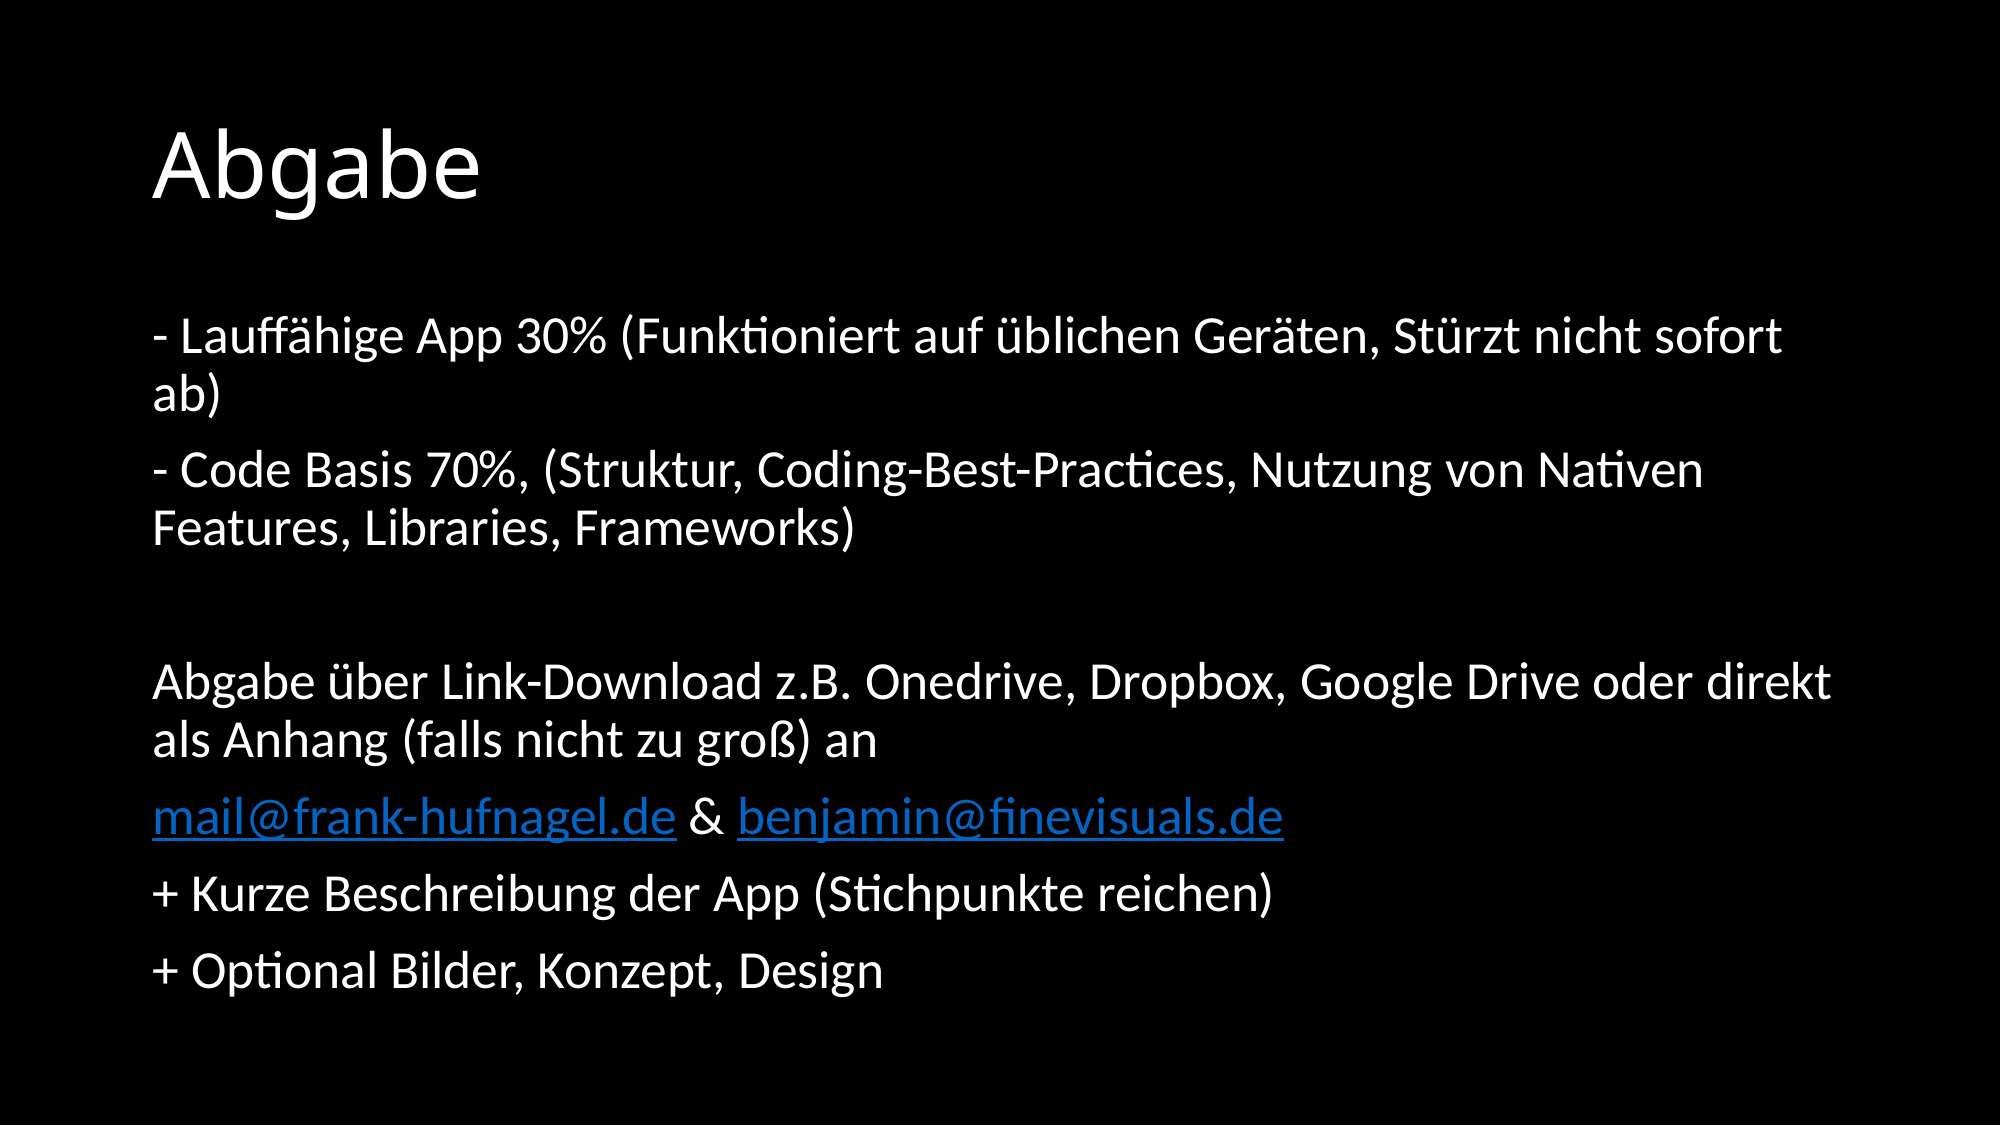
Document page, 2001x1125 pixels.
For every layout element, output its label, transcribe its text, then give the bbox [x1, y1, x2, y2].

title Abgabe [137, 59, 1863, 278]
list - Lauffähige App 30% (Funktioniert auf üblichen Geräten, Stürzt nicht sofort ab) - Code Basis 70%, (Struktur, Coding-Best-Practices, Nutzung von Nativen Features, Libraries, Frameworks) Abgabe über Link-Download z.B. Onedrive, Dropbox, Google Drive oder direkt als Anhang (falls nicht zu groß) an mail@frank-hufnagel.de & benjamin@finevisuals.de + Kurze Beschreibung der App (Stichpunkte reichen) + Optional Bilder, Konzept, Design [137, 299, 1863, 1014]
